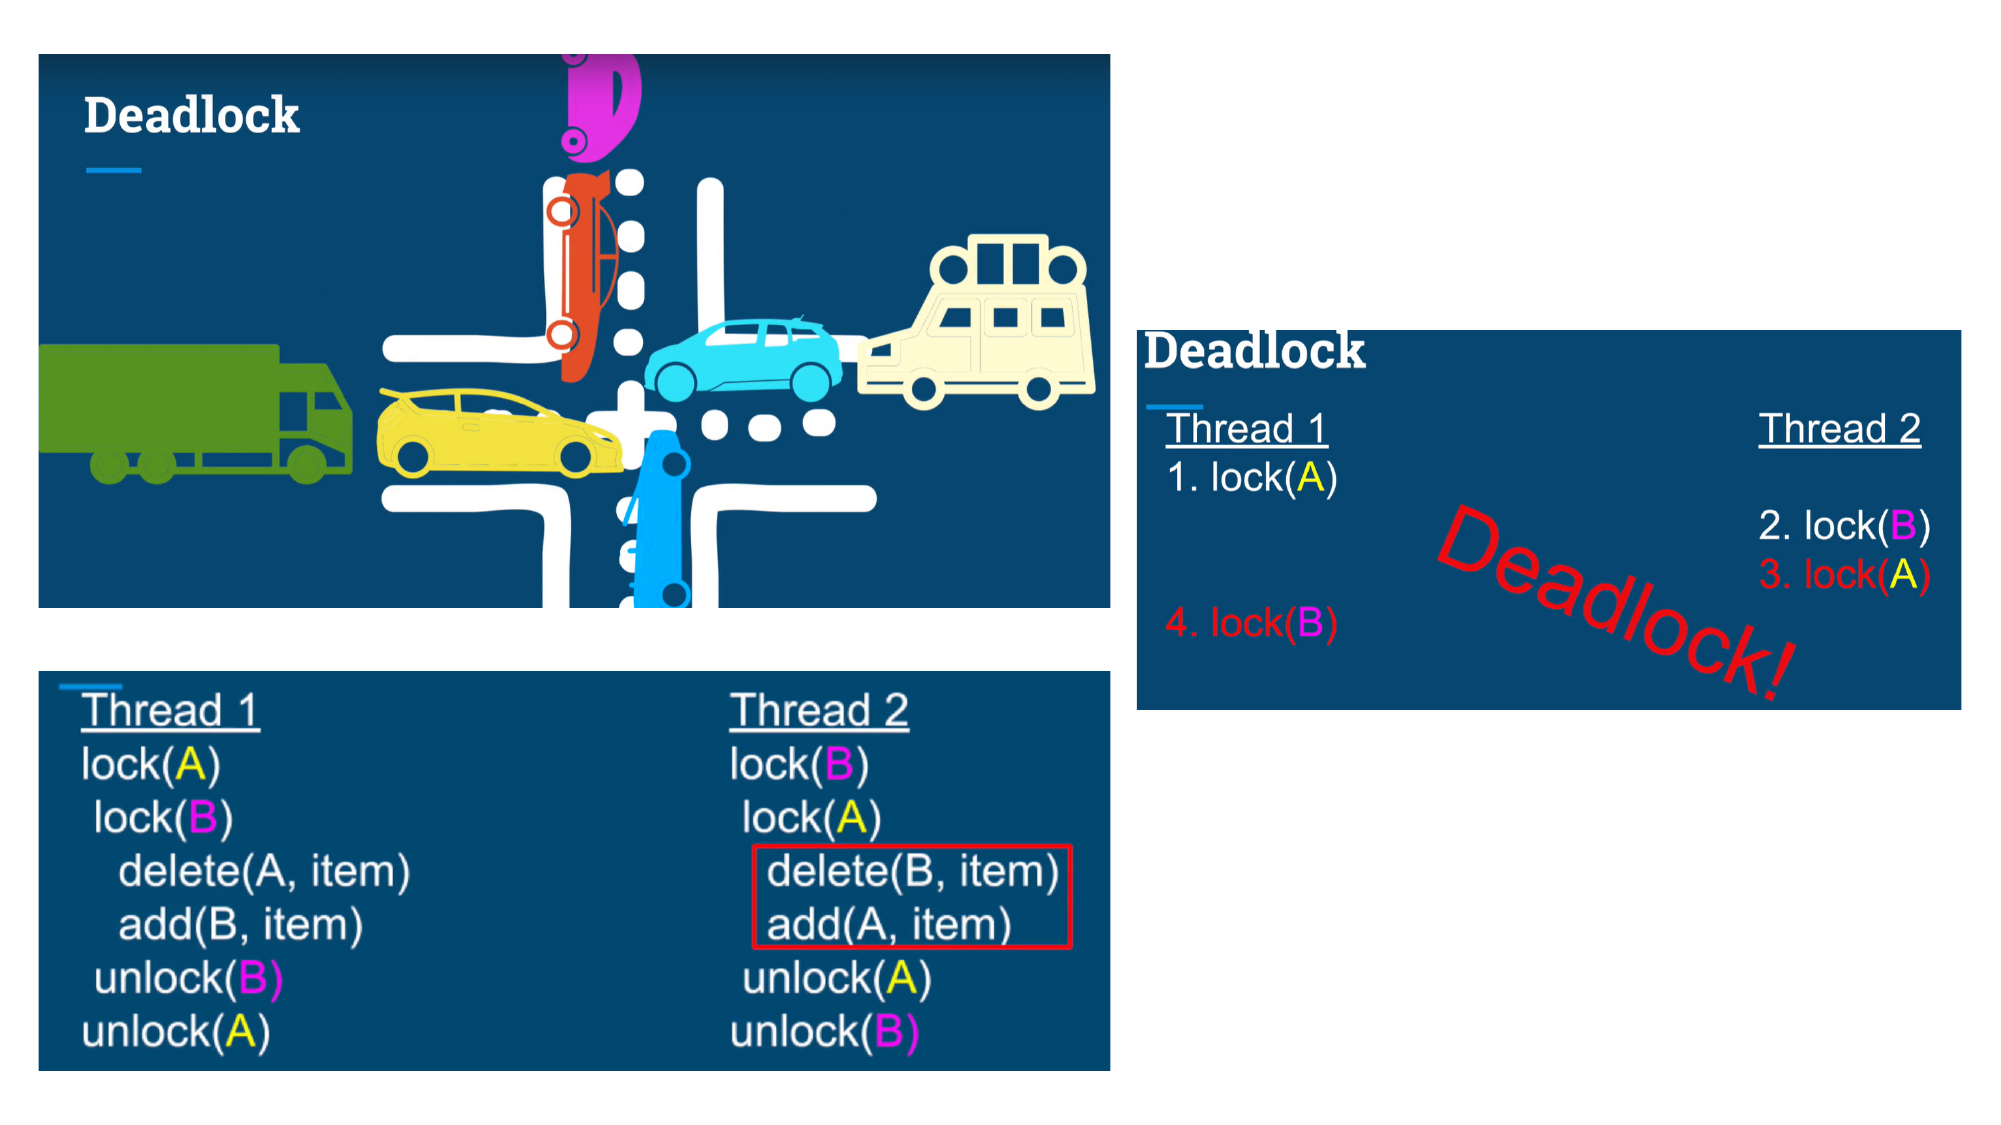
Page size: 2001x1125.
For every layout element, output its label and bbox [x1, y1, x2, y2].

picture [664, 453, 685, 475]
picture [38, 671, 1111, 1071]
picture [1136, 330, 1962, 710]
picture [664, 584, 685, 605]
picture [38, 54, 1111, 608]
